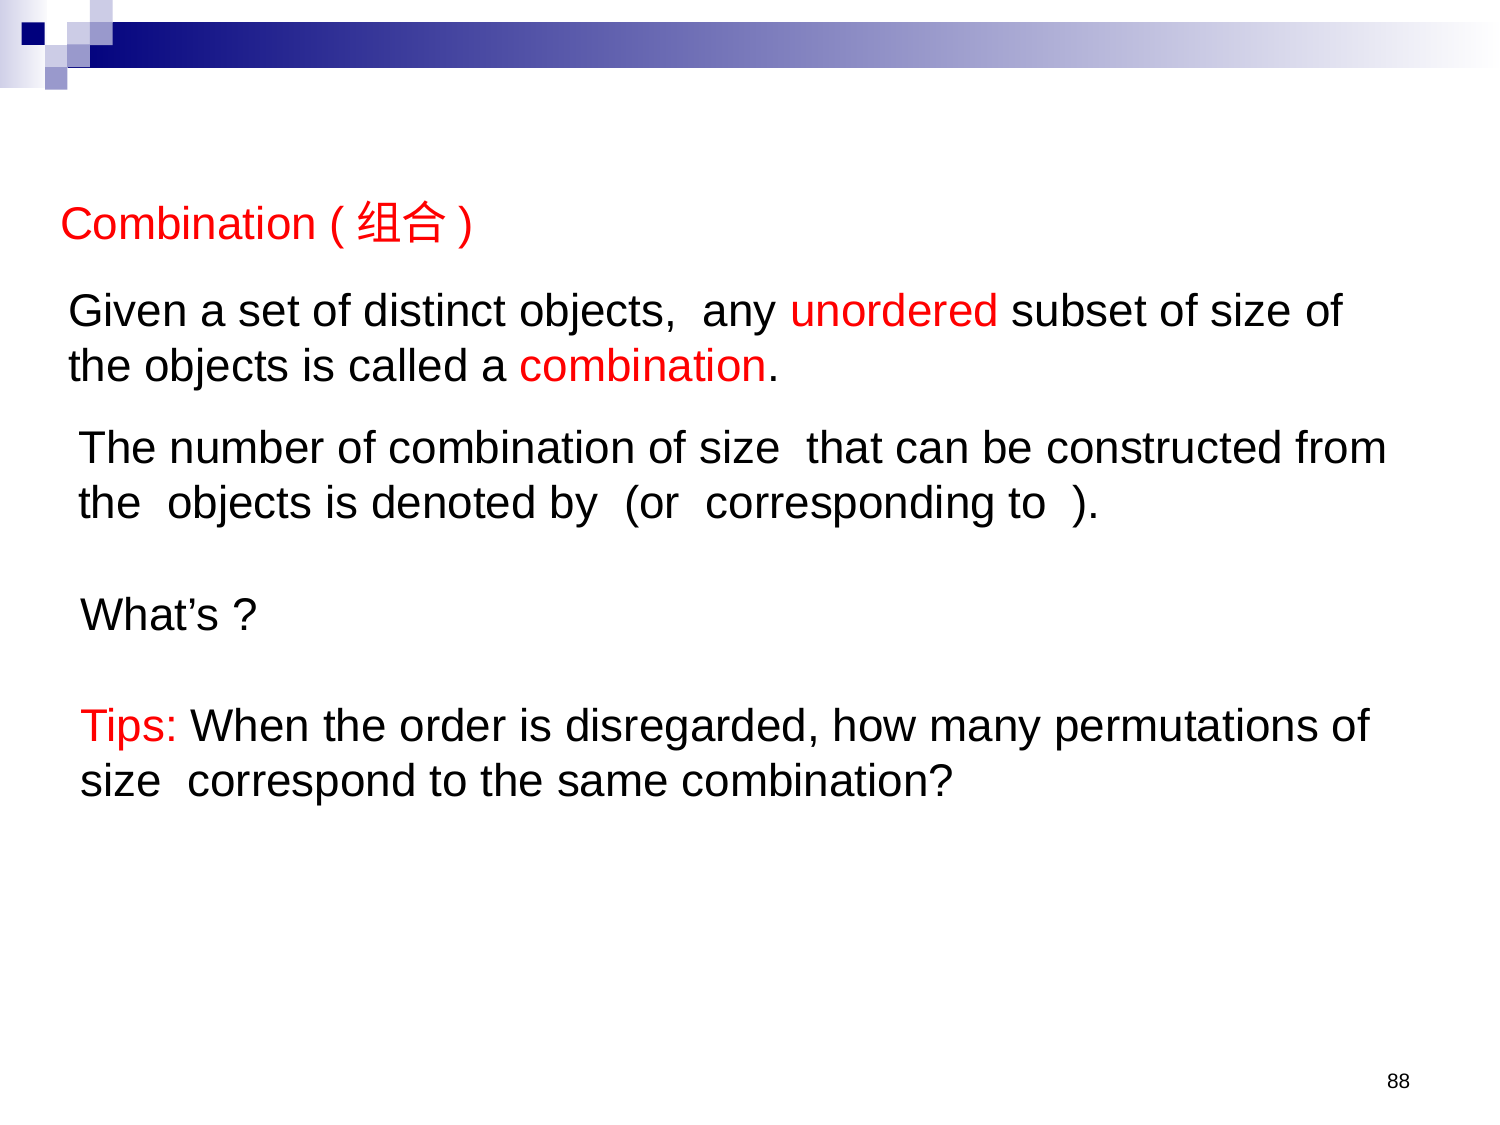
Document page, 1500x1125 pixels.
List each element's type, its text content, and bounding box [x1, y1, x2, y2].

text_box Combination (组合) [45, 185, 502, 256]
slide_number 88 [1074, 1024, 1426, 1101]
